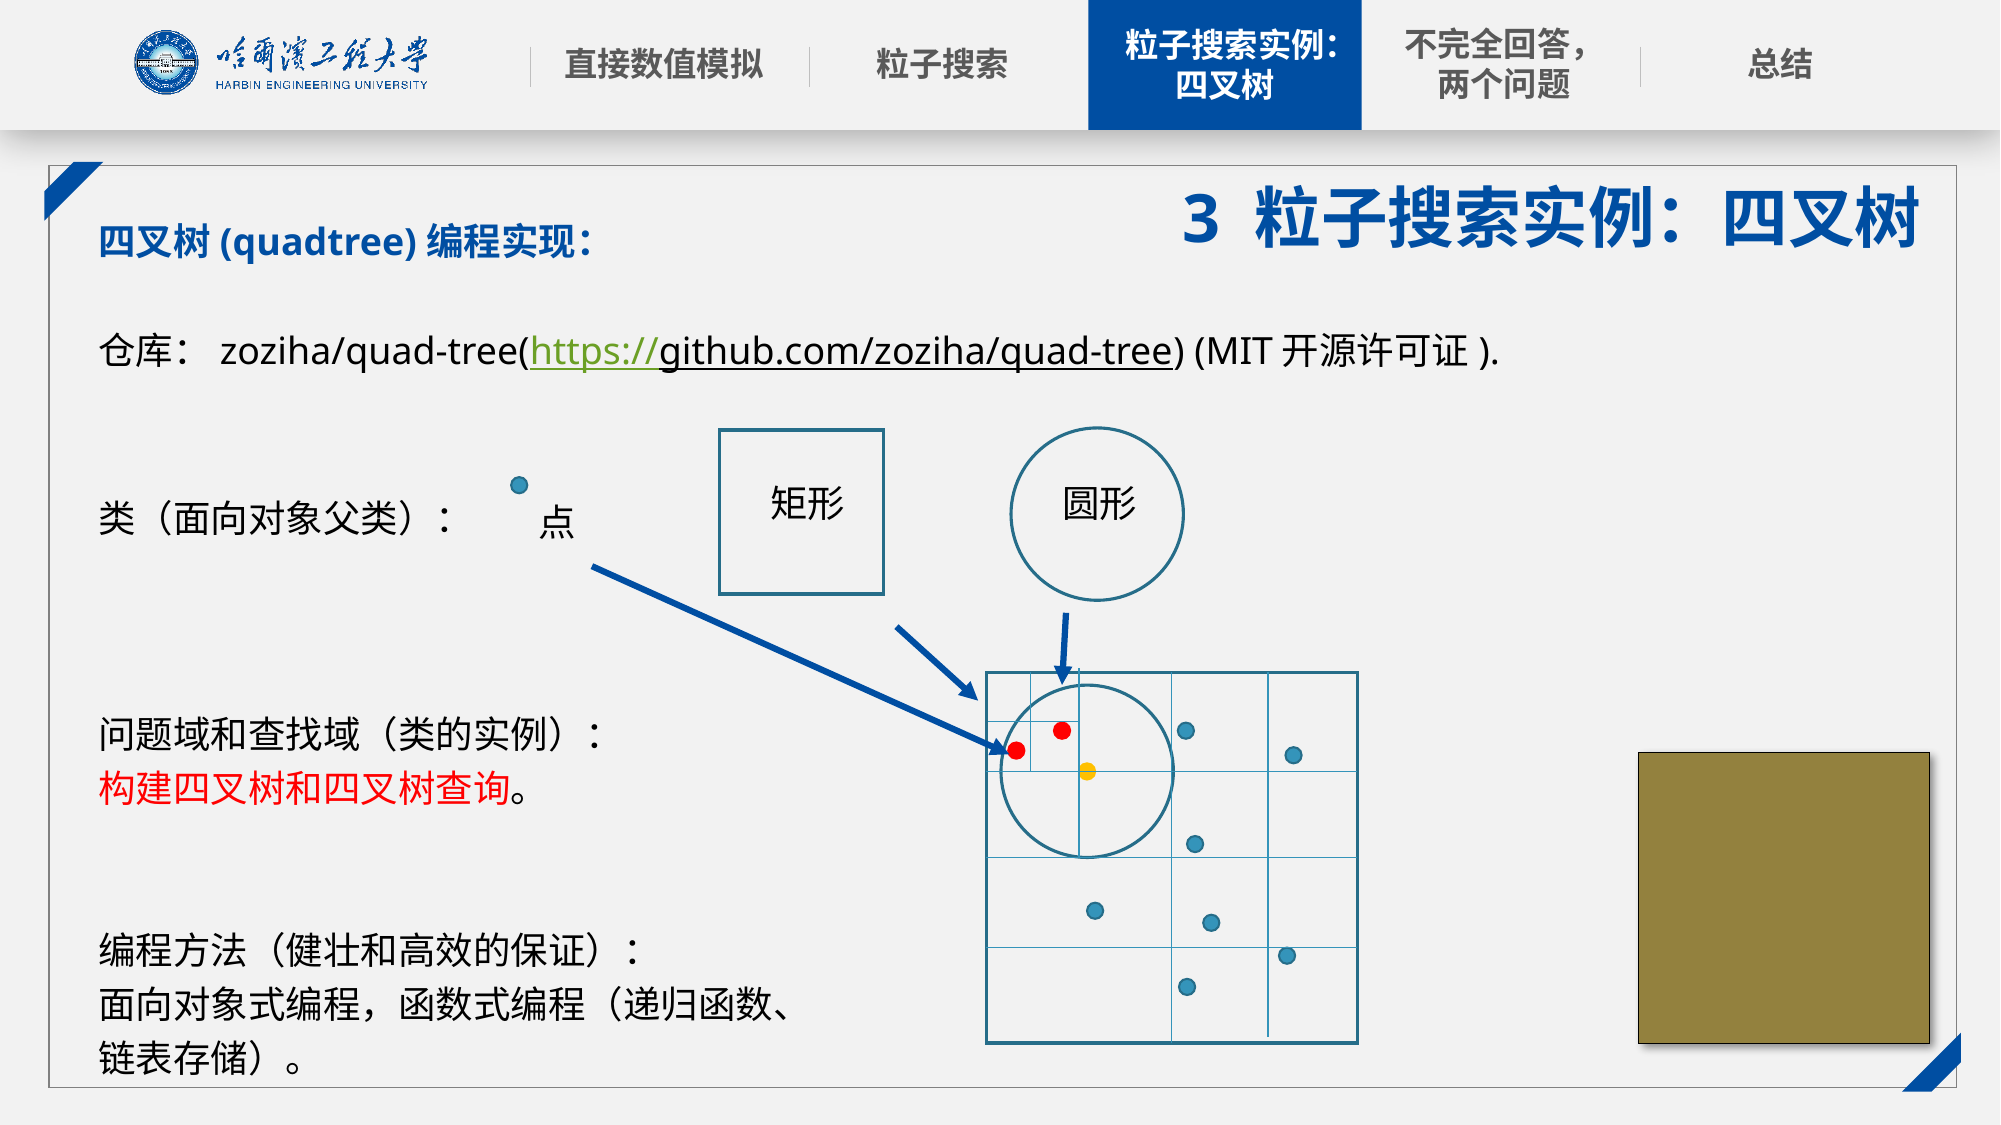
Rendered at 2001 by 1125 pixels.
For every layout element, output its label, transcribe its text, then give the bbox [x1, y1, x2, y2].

text_box 粒子搜索实例： 四叉树 [1114, 16, 1336, 113]
picture [1638, 752, 1930, 1044]
text_box [1899, 1030, 1962, 1093]
text_box [1009, 426, 1185, 602]
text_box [1062, 612, 1066, 685]
text_box 直接数值模拟 [553, 35, 775, 91]
text_box 圆形 [1047, 473, 1153, 533]
text_box 点 [524, 492, 592, 552]
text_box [986, 668, 1358, 1044]
text_box 不完全回答，两个问题 [1393, 15, 1615, 111]
text_box [0, 0, 1087, 131]
picture [119, 19, 442, 106]
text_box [591, 566, 1010, 755]
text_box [896, 626, 979, 701]
text_box [48, 164, 1957, 1089]
text_box [510, 476, 529, 495]
text_box [718, 429, 884, 566]
text_box 粒子搜索 [832, 35, 1054, 91]
text_box [1363, 0, 2000, 131]
text_box 矩形 [755, 473, 861, 533]
text_box [43, 160, 106, 224]
text_box [1087, 0, 1363, 131]
text_box 总结 [1670, 35, 1891, 91]
text_box 四叉树(quadtree)编程实现： 仓库：zoziha/quad-tree(https://github.com/zoziha/quad-tree) (MIT开源许可证). 类（面向对象父类）： 问题域和查找域（类的实例）： 构建四叉树和四叉树查询。 编程方法（健壮和高效的保证）： 面向对象式编程，函数式编程（递归函数、 链表存储）。 [83, 201, 1905, 1088]
